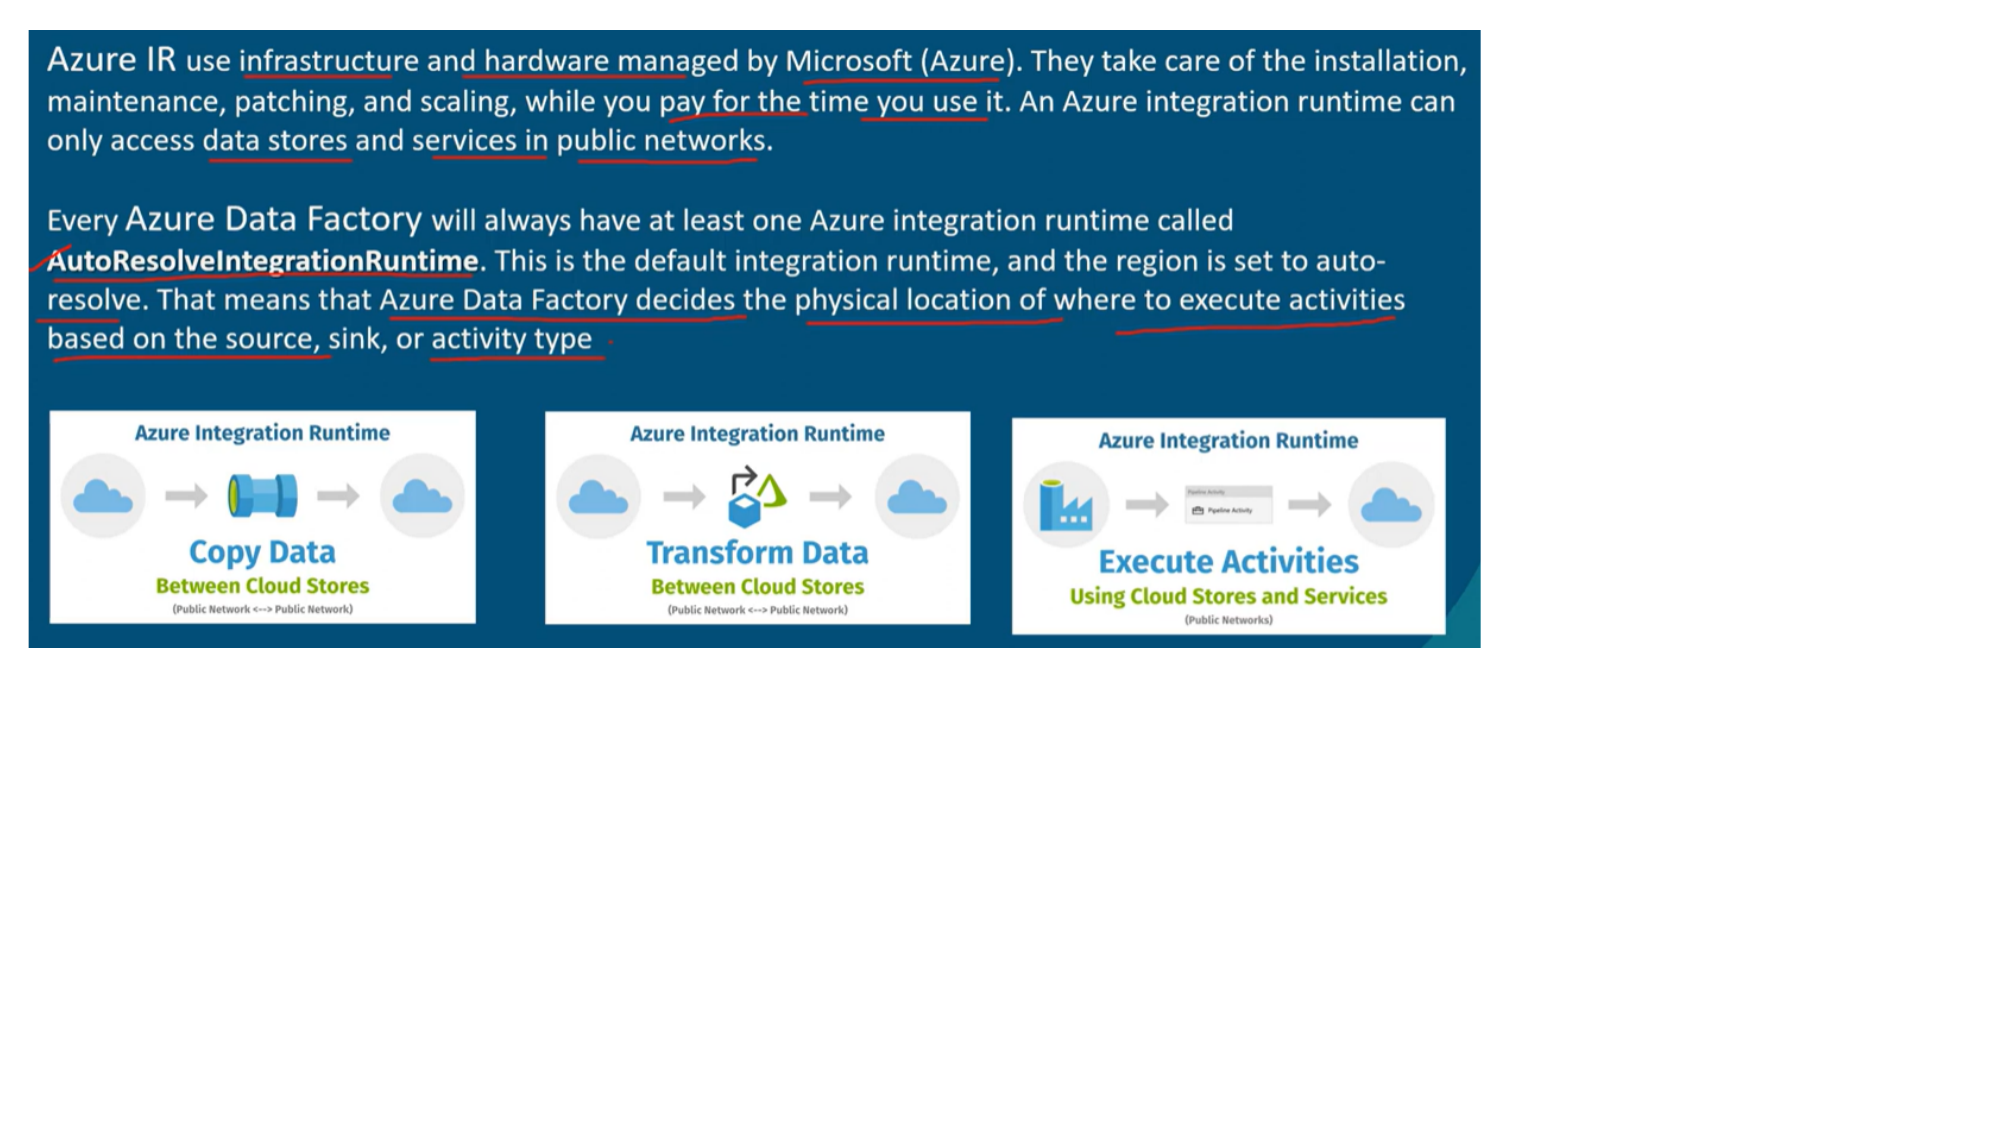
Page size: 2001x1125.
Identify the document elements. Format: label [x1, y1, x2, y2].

picture [1464, 588, 1470, 595]
picture [1476, 578, 1481, 596]
picture [28, 30, 1481, 648]
